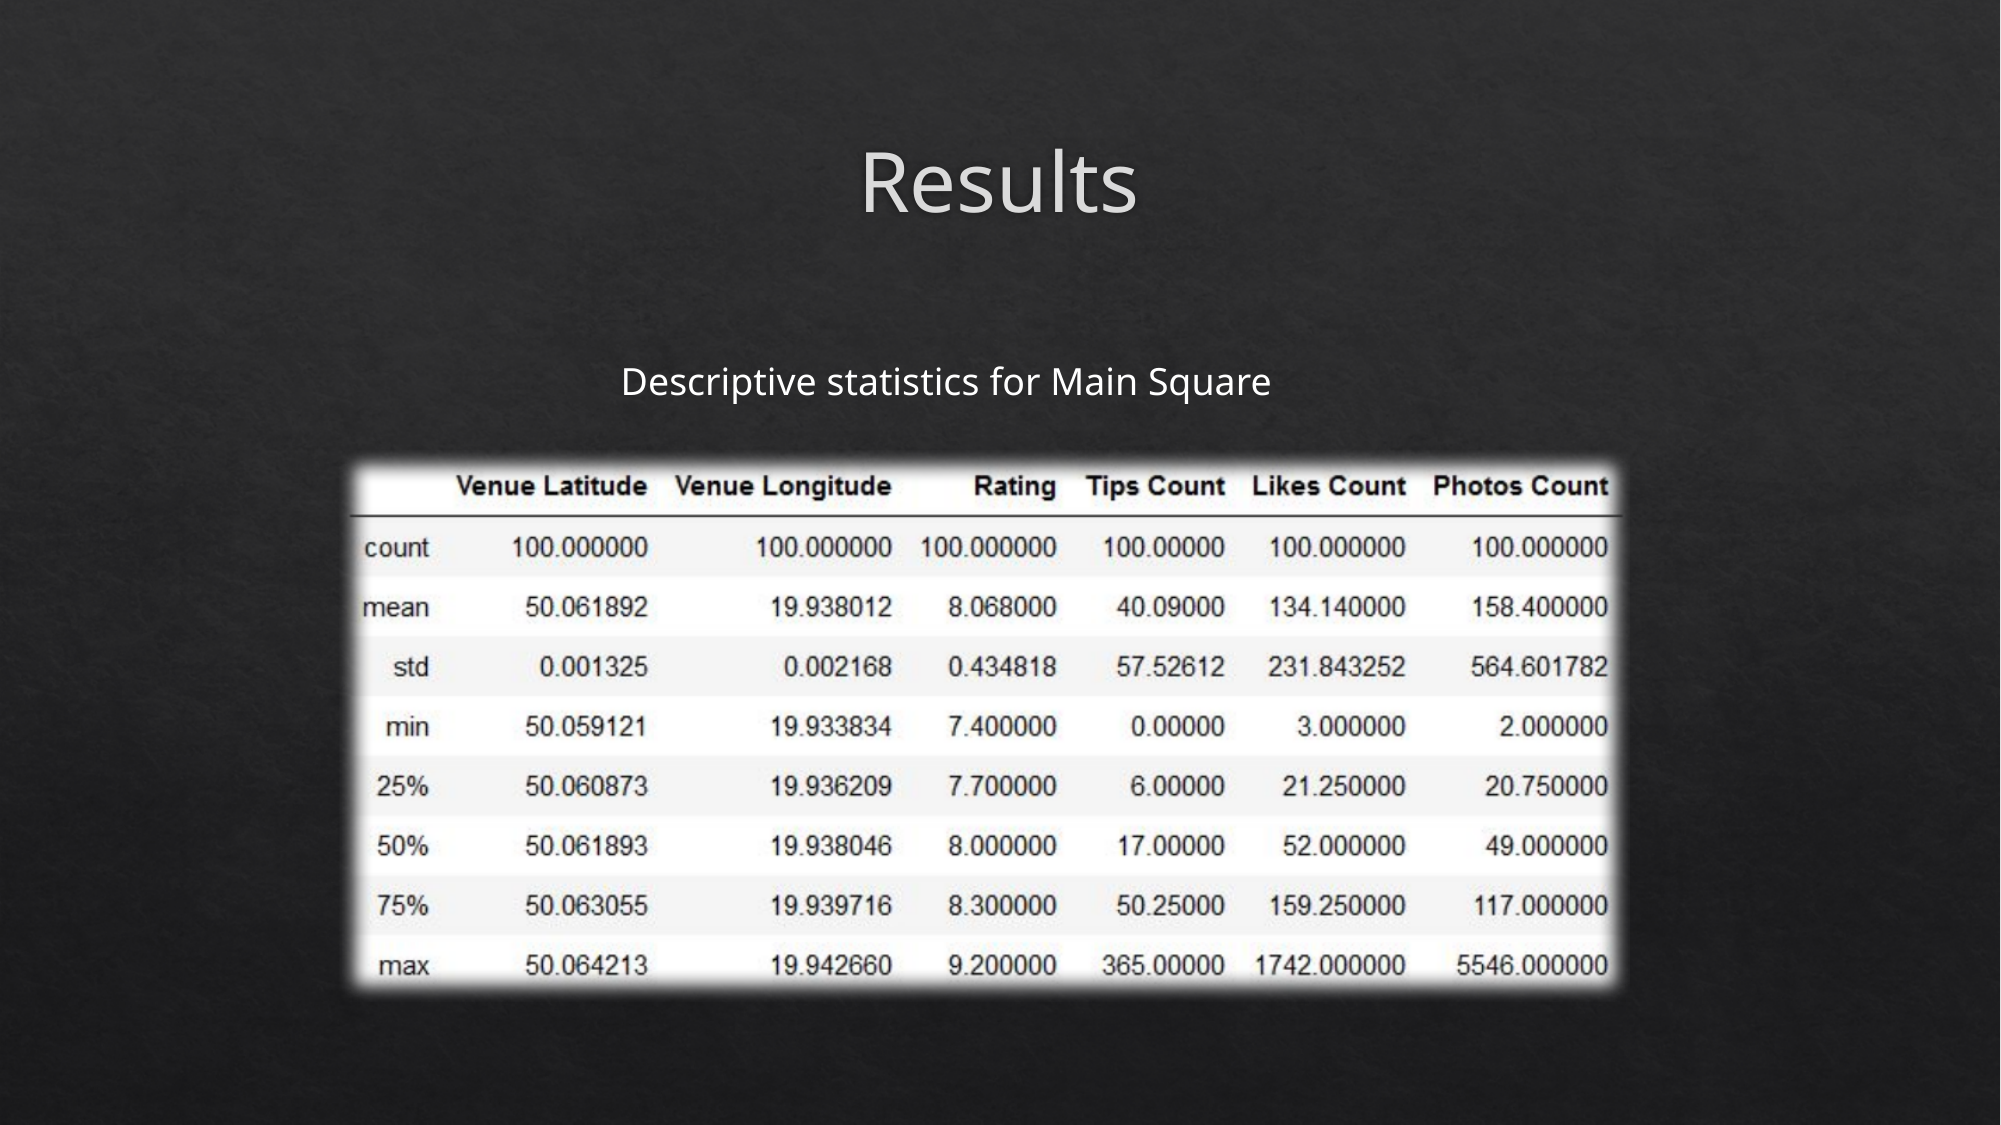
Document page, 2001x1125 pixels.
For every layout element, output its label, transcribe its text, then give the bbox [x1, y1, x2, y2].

text_box Descriptive statistics for Main Square [605, 350, 1420, 411]
picture [339, 450, 1630, 1002]
title Results [149, 99, 1849, 260]
